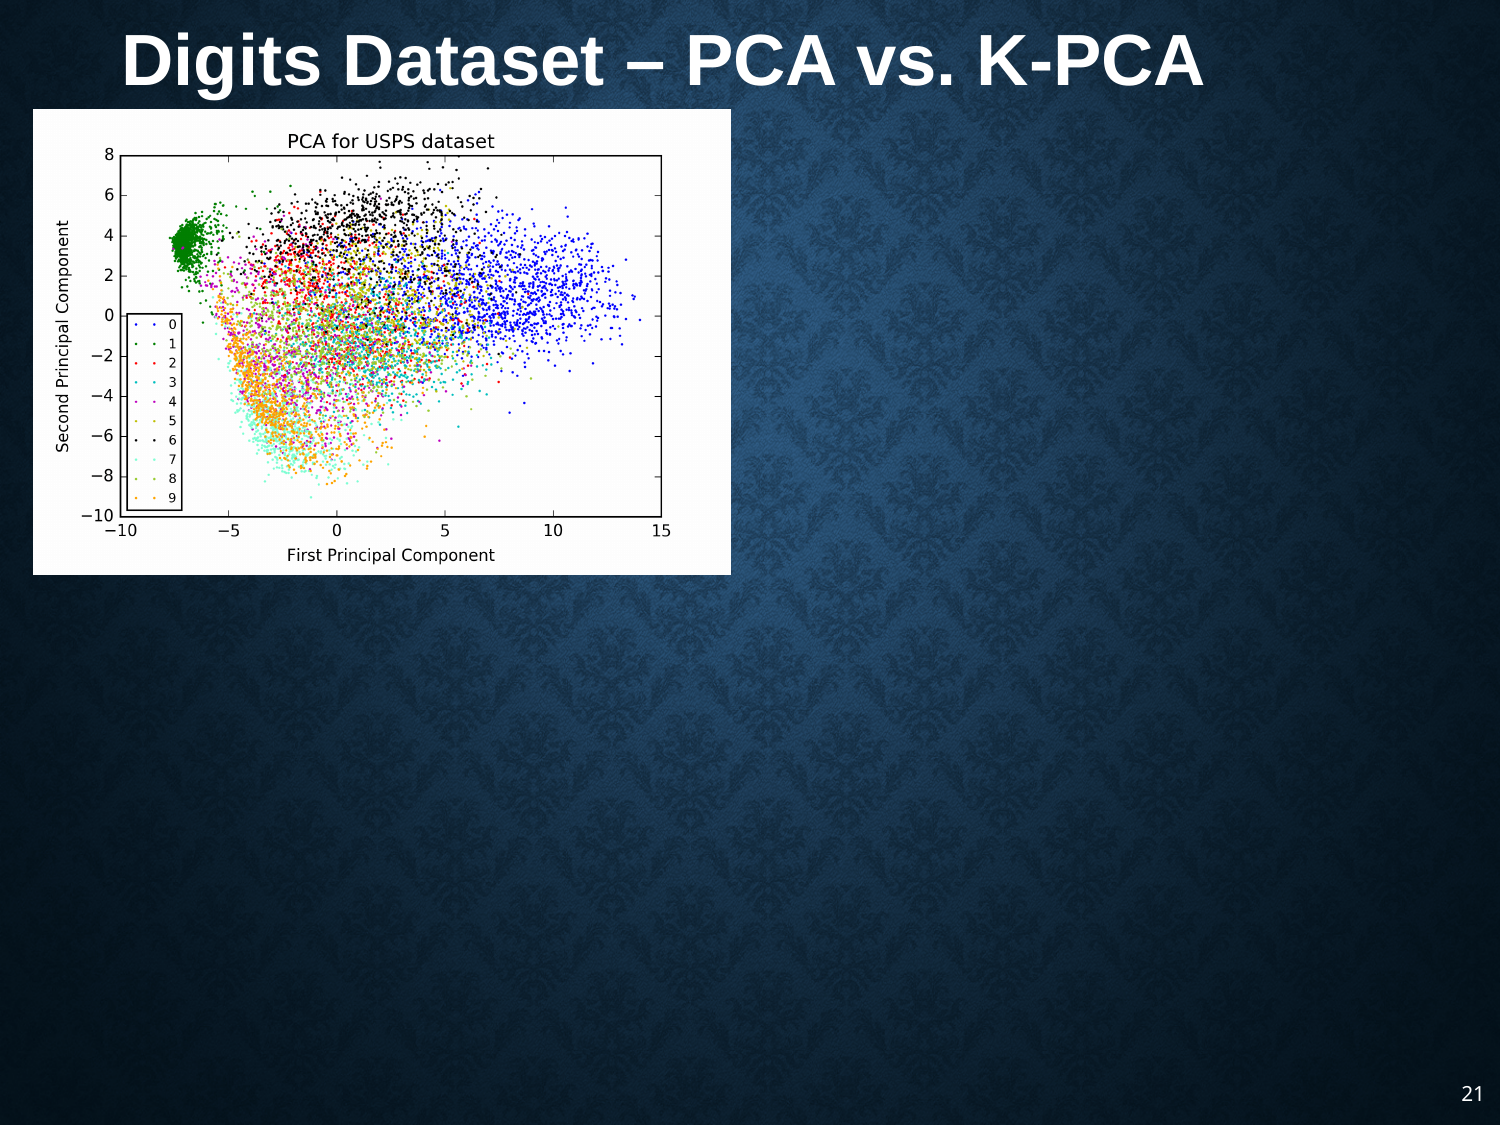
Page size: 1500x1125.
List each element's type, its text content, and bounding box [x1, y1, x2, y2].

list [32, 108, 731, 575]
text_box Digits Dataset – PCA vs. K-PCA [106, 14, 1381, 110]
slide_number 21 [1407, 1065, 1500, 1125]
